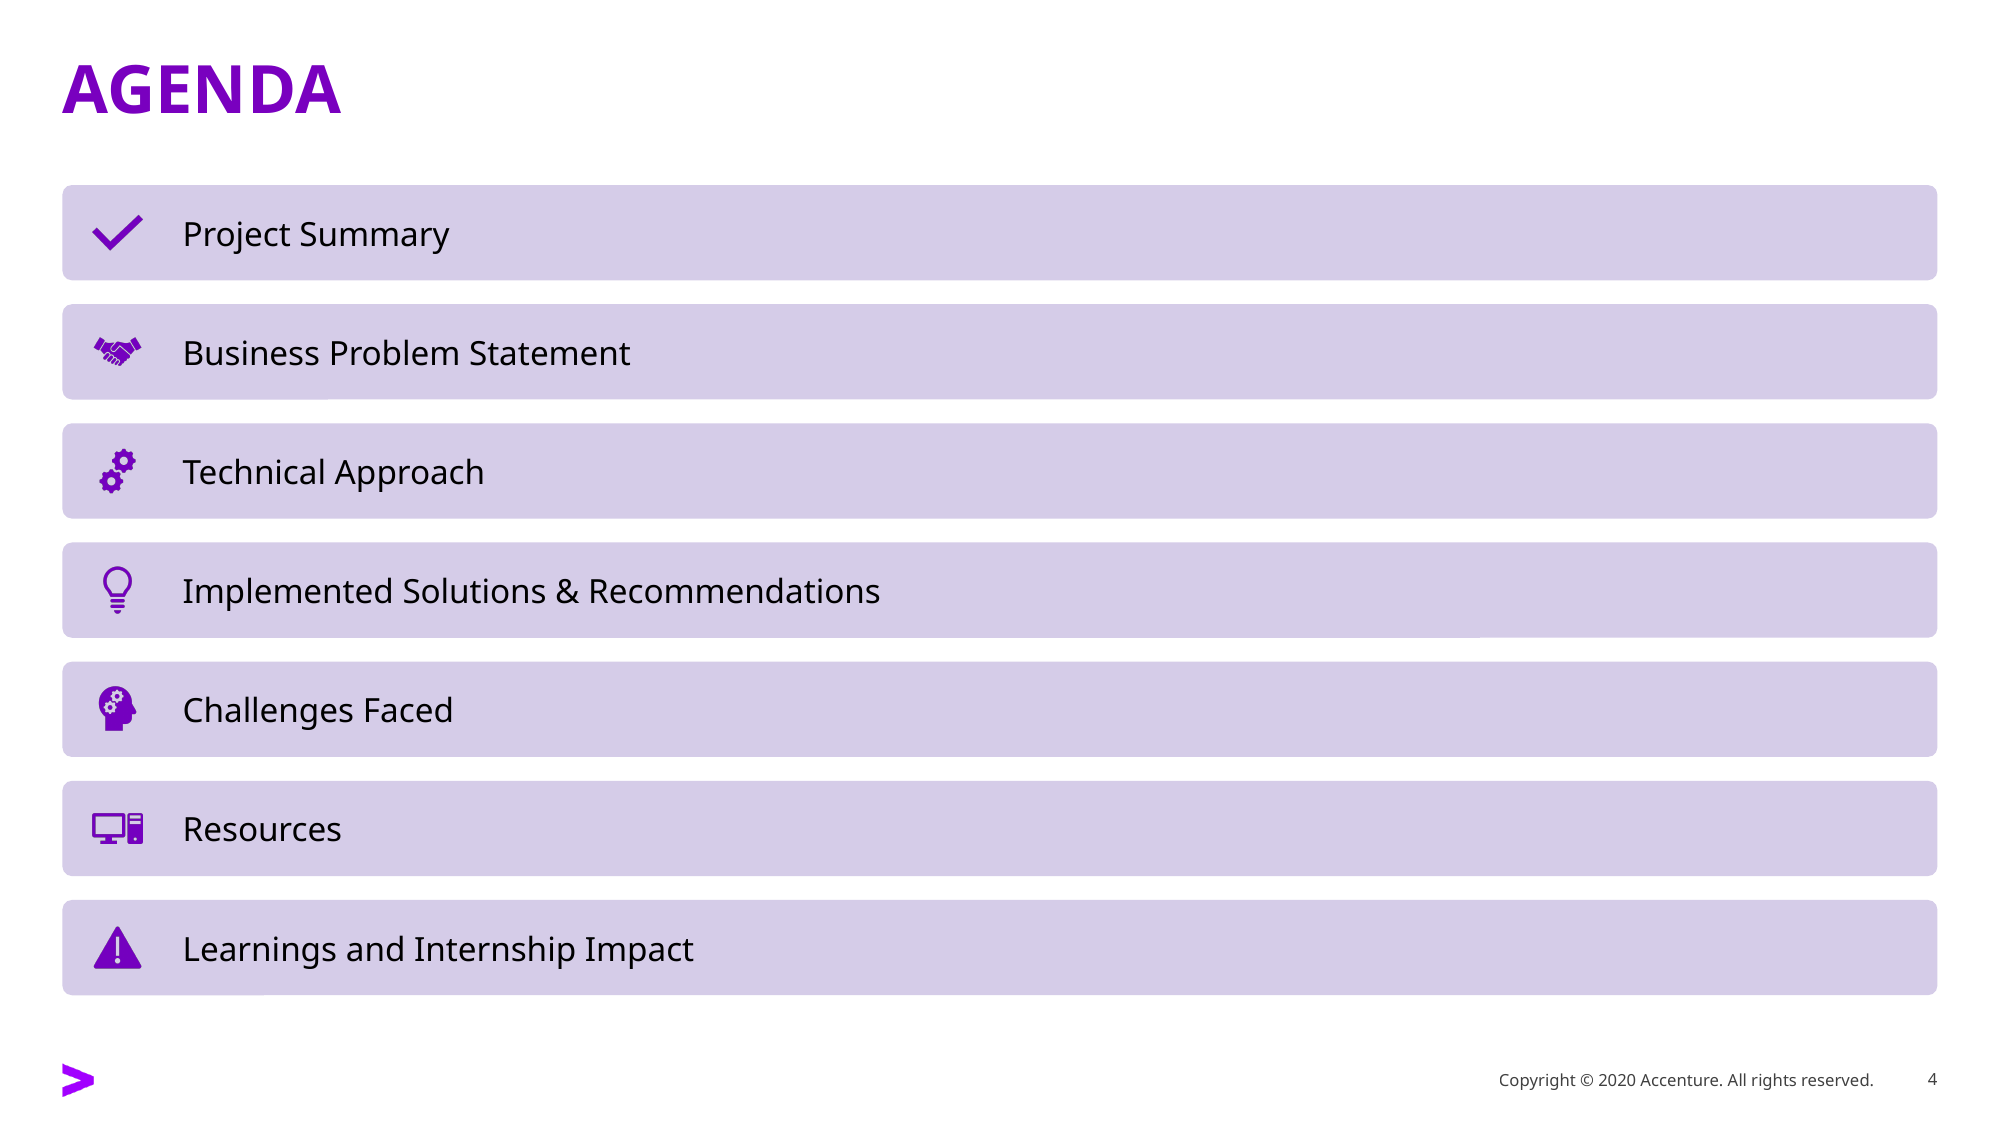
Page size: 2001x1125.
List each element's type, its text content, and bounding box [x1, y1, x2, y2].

picture [62, 1063, 94, 1097]
title AGENDA [62, 62, 1938, 172]
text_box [62, 184, 1938, 996]
